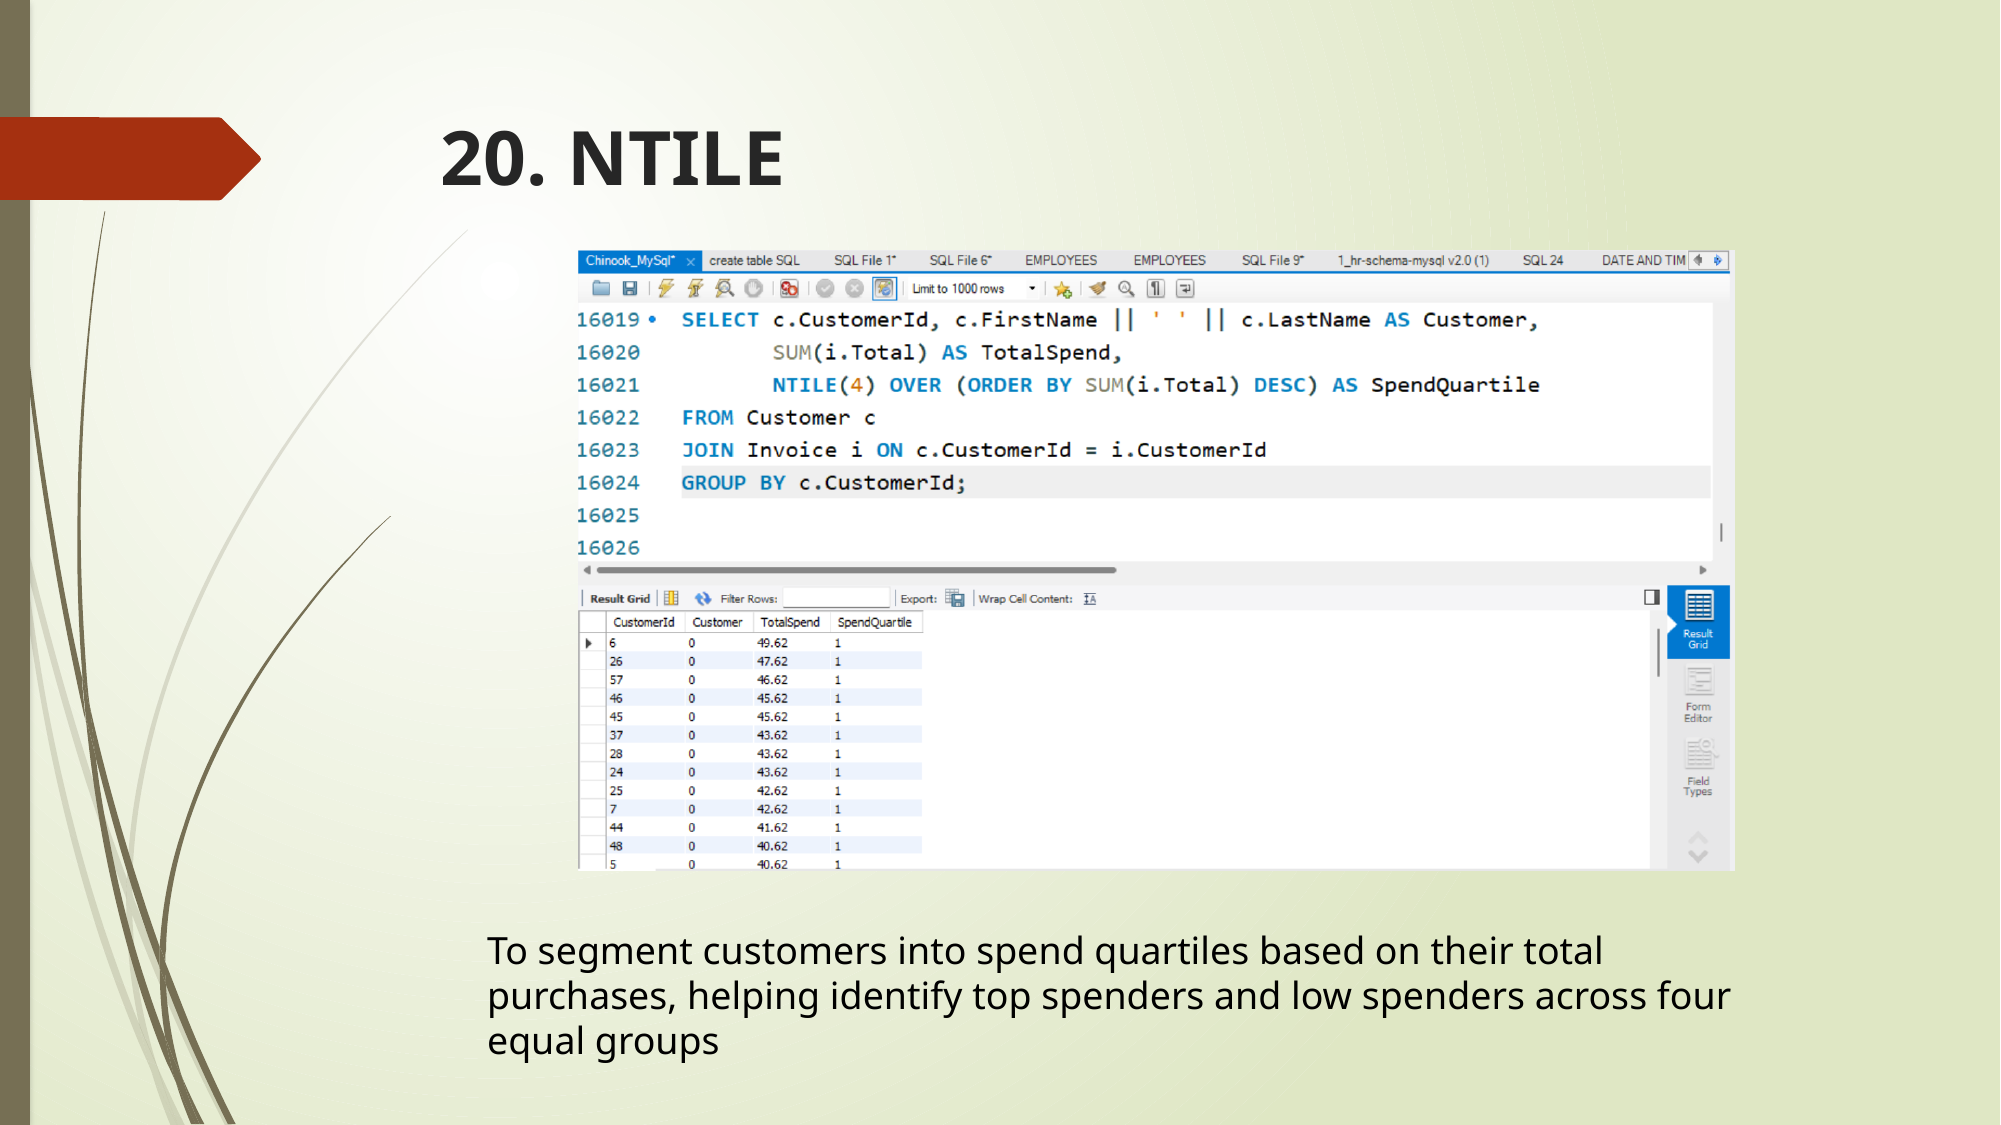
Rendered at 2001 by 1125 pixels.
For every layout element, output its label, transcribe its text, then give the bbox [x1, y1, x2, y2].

text_box To segment customers into spend quartiles based on their total purchases, helping identify top spenders and low spenders across four equal groups [472, 919, 1793, 1070]
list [577, 250, 1735, 871]
title 20. NTILE [425, 102, 1888, 313]
